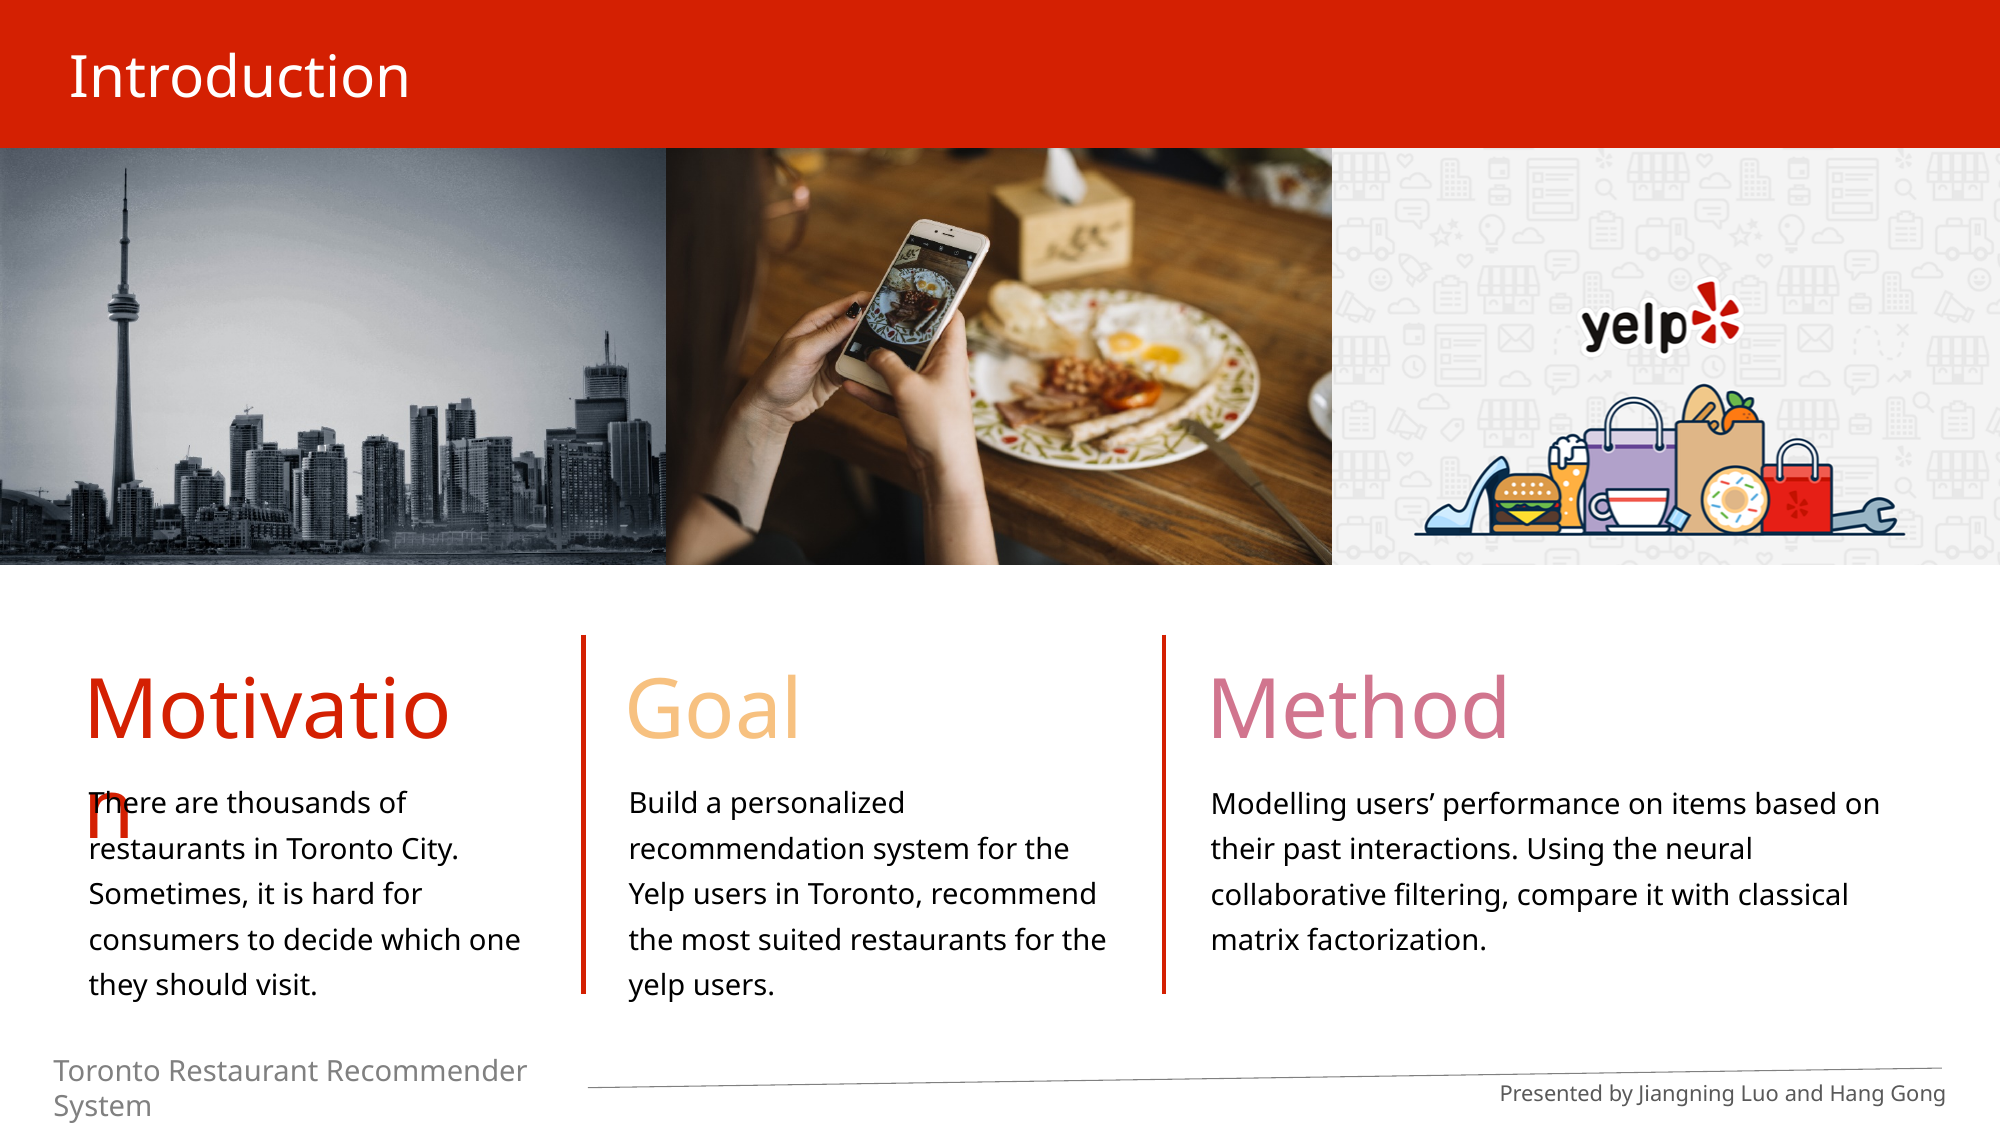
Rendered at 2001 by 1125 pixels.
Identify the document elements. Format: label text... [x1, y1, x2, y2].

text_box Modelling users’ performance on items based on their past interactions. Using the neural collaborative filtering, compare it with classical matrix factorization. [1195, 767, 1929, 964]
text_box Method [1191, 647, 1614, 763]
text_box Motivation [68, 647, 492, 863]
text_box Introduction [54, 32, 438, 117]
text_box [38, 1045, 1962, 1114]
picture [0, 148, 2000, 565]
text_box There are thousands of restaurants in Toronto City. Sometimes, it is hard for consumers to decide which one they should visit. [73, 766, 554, 1009]
text_box [0, 0, 2000, 148]
text_box Goal [609, 647, 1033, 763]
text_box Build a personalized recommendation system for the Yelp users in Toronto, recommend the most suited restaurants for the yelp users. [613, 766, 1136, 1009]
